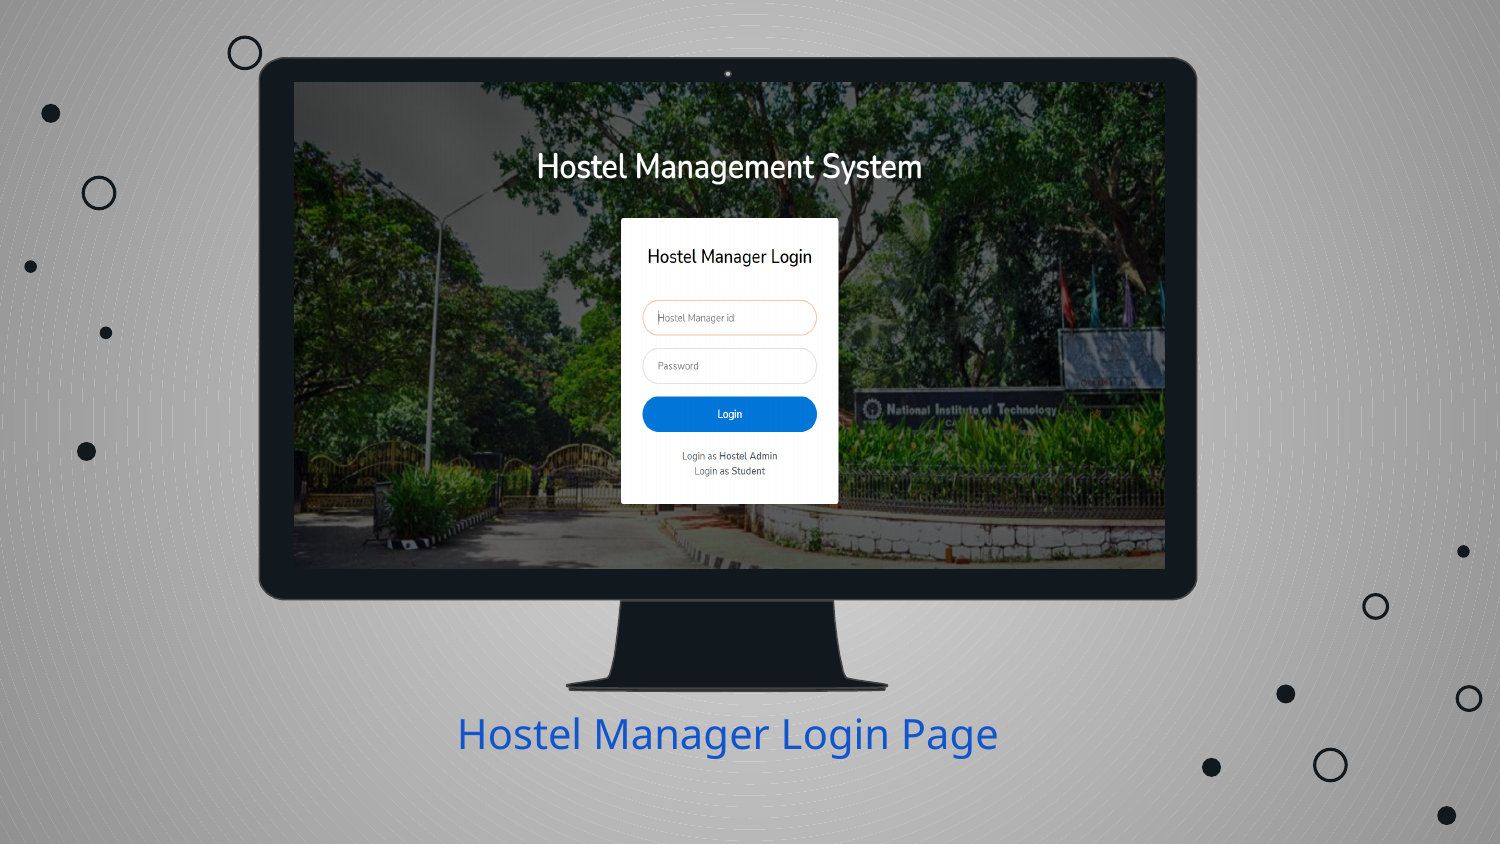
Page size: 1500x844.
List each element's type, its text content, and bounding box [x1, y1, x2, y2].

picture [294, 82, 1165, 569]
text_box [259, 57, 1197, 692]
text_box Hostel Manager Login Page [175, 692, 1281, 835]
